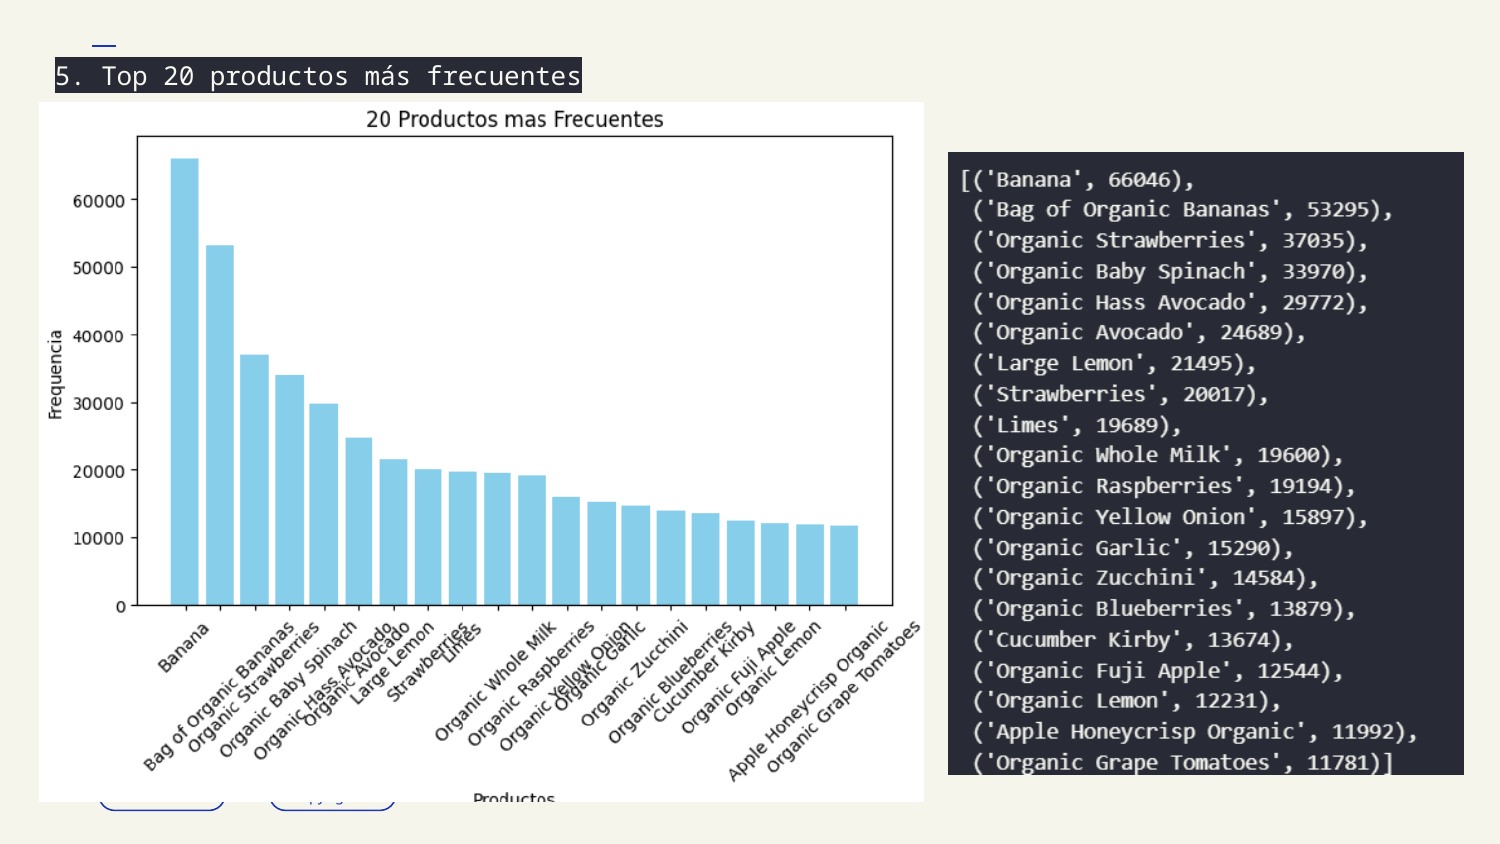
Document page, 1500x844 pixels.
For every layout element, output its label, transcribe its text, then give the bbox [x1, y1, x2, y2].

picture [947, 152, 1465, 775]
text_box 5. Top 20 productos más frecuentes [39, 33, 684, 102]
picture [39, 102, 924, 802]
